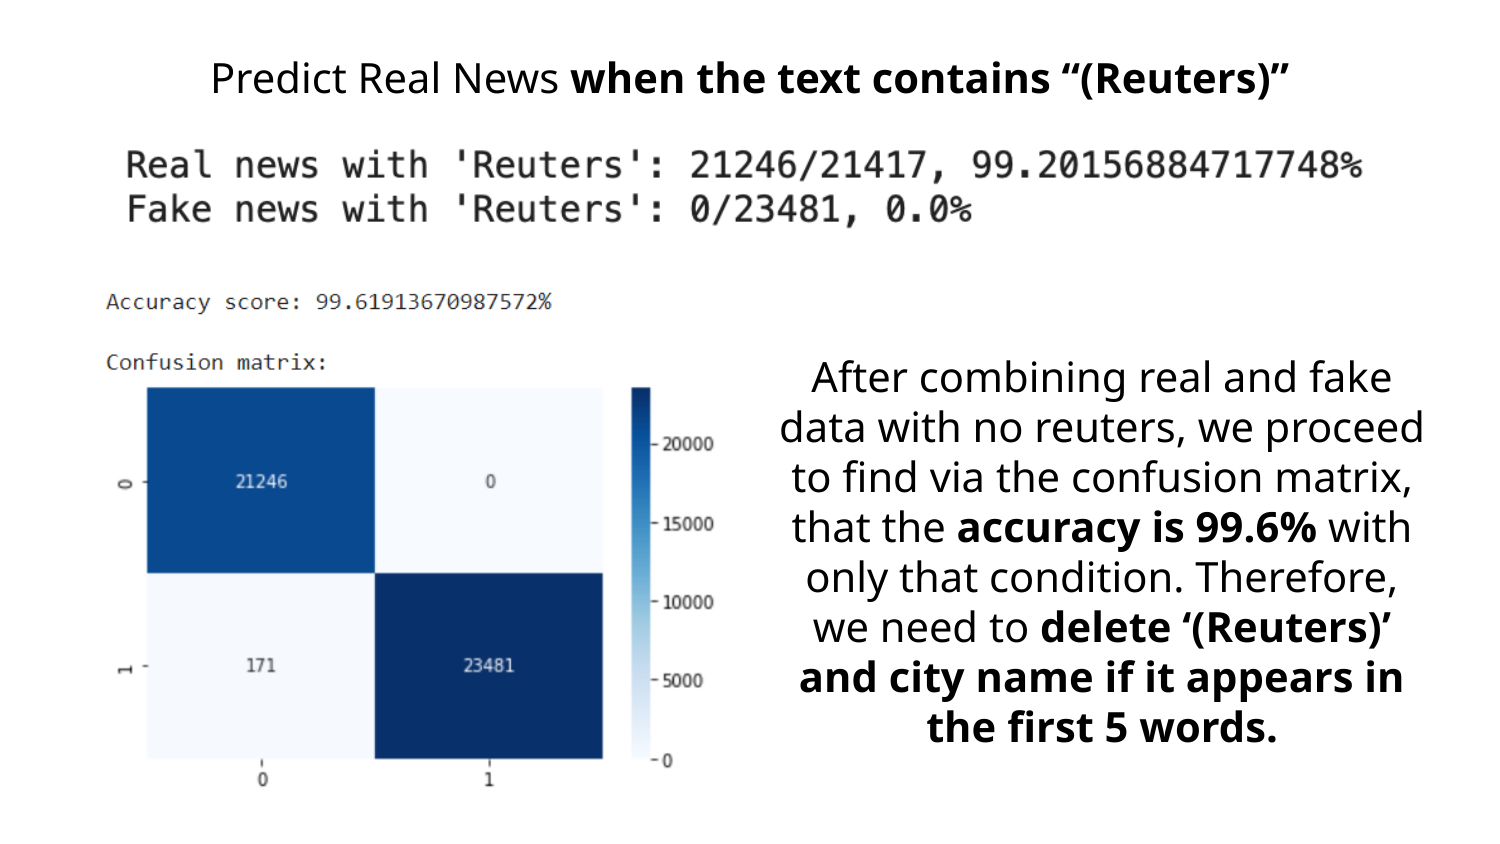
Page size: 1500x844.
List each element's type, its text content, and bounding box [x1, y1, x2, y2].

picture [56, 278, 738, 820]
picture [95, 131, 1405, 253]
subtitle Predict Real News when the text contains “(Reuters)” [28, 37, 1472, 125]
subtitle After combining real and fake data with no reuters, we proceed to find via the confusion matrix, that the accuracy is 99.6% with only that condition. Therefore, we need to delete ‘(Reuters)’ and city name if it appears in the first 5 words. [761, 335, 1443, 780]
